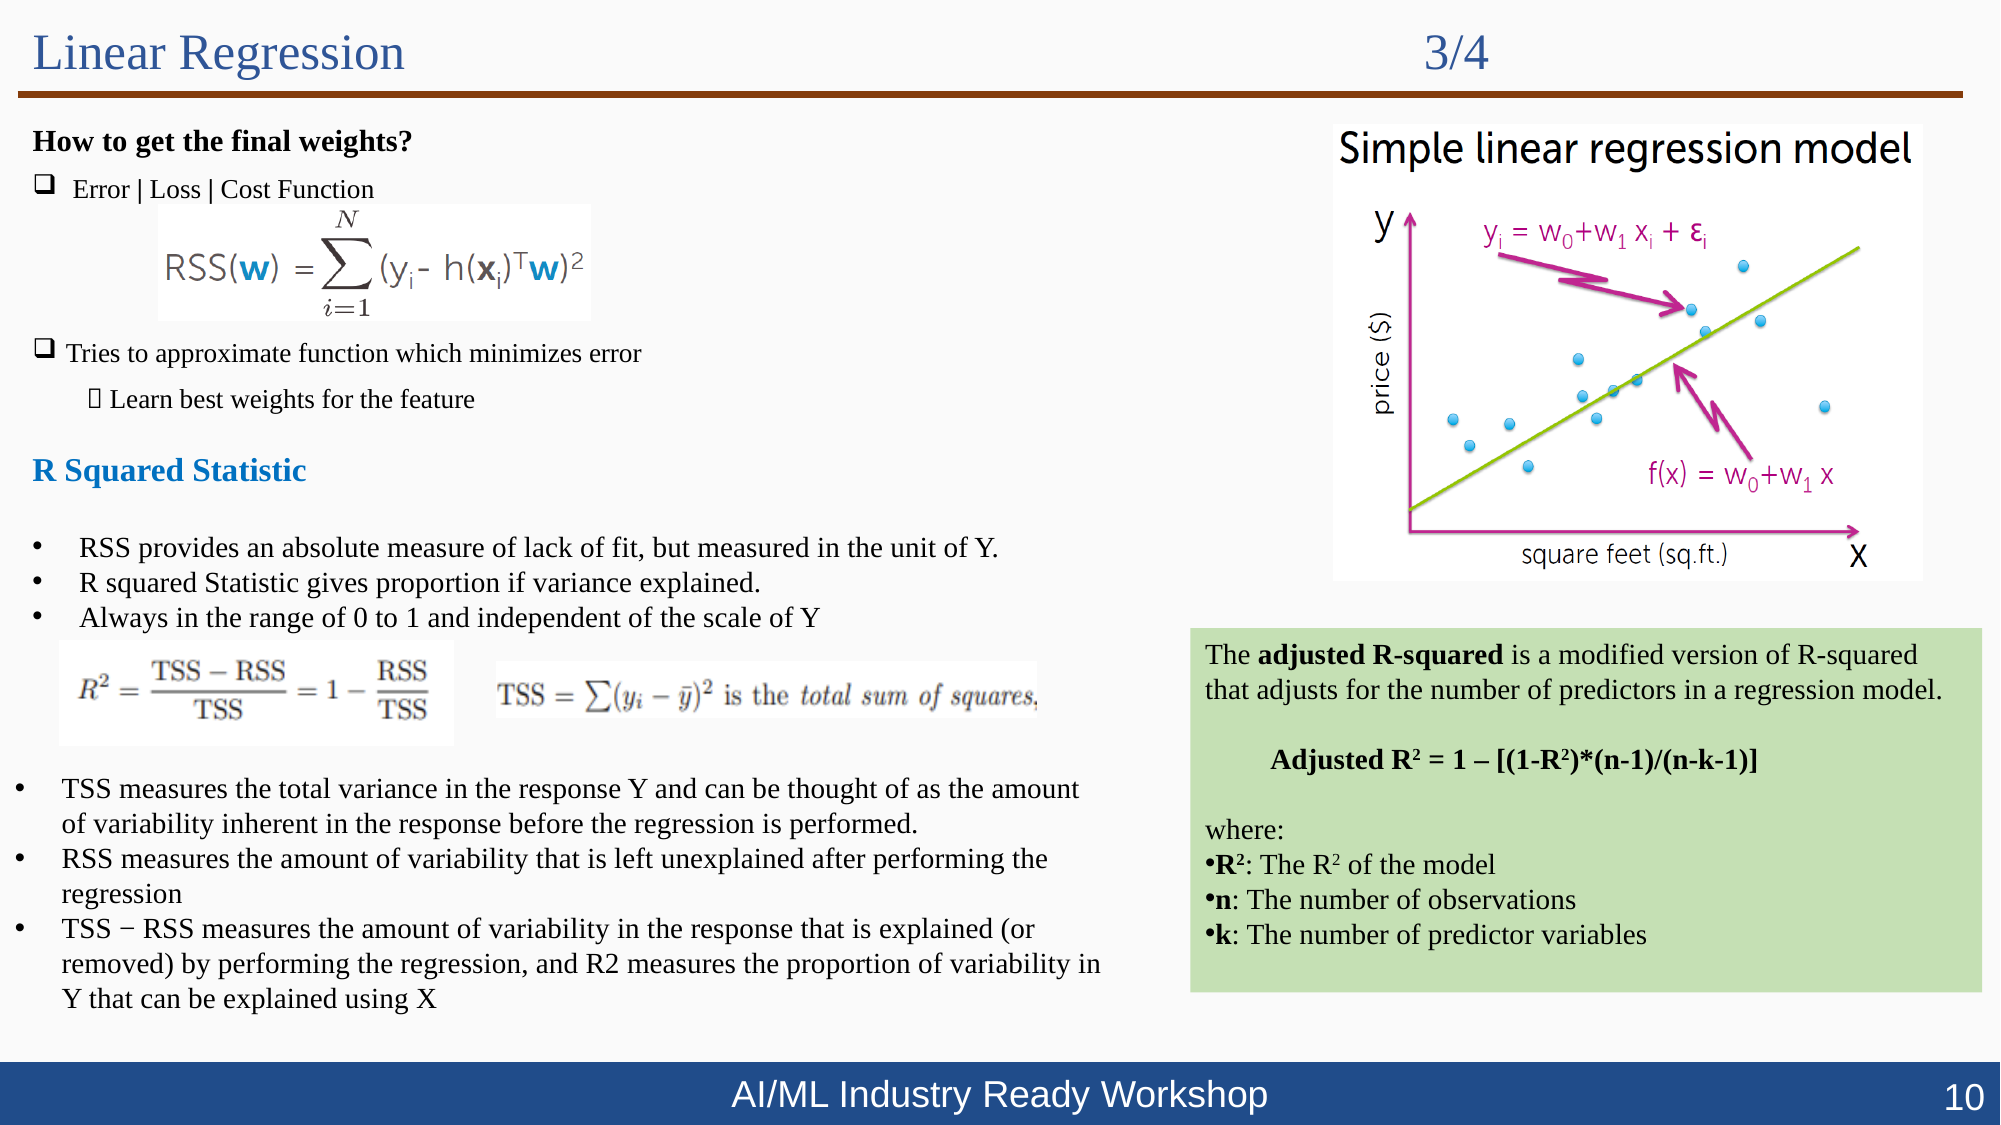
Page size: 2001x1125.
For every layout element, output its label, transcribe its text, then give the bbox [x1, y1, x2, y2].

title Linear Regression 3/4 [17, 17, 1988, 90]
picture [496, 661, 1037, 719]
text_box The adjusted R-squared is a modified version of R-squared that adjusts for the number of predictors in a regression model. Adjusted R2 = 1 – [(1-R2)*(n-1)/(n-k-1)] where: R2: The R2 of the model n: The number of observations k: The number of predictor variables [1190, 628, 1983, 993]
text_box R Squared Statistic RSS provides an absolute measure of lack of fit, but measured in the unit of Y. R squared Statistic gives proportion if variance explained. Always in the range of 0 to 1 and independent of the scale of Y [17, 440, 1347, 641]
text_box TSS measures the total variance in the response Y and can be thought of as the amount of variability inherent in the response before the regression is performed. RSS measures the amount of variability that is left unexplained after performing the regression TSS − RSS measures the amount of variability in the response that is explained (or removed) by performing the regression, and R2 measures the proportion of variability in Y that can be explained using X [0, 762, 1120, 1022]
picture [158, 204, 591, 321]
picture [59, 640, 454, 746]
picture [1333, 124, 1923, 581]
list How to get the final weights? Error | Loss | Cost Function Tries to approximate function which minimizes error  Learn best weights for the feature [17, 117, 1086, 425]
